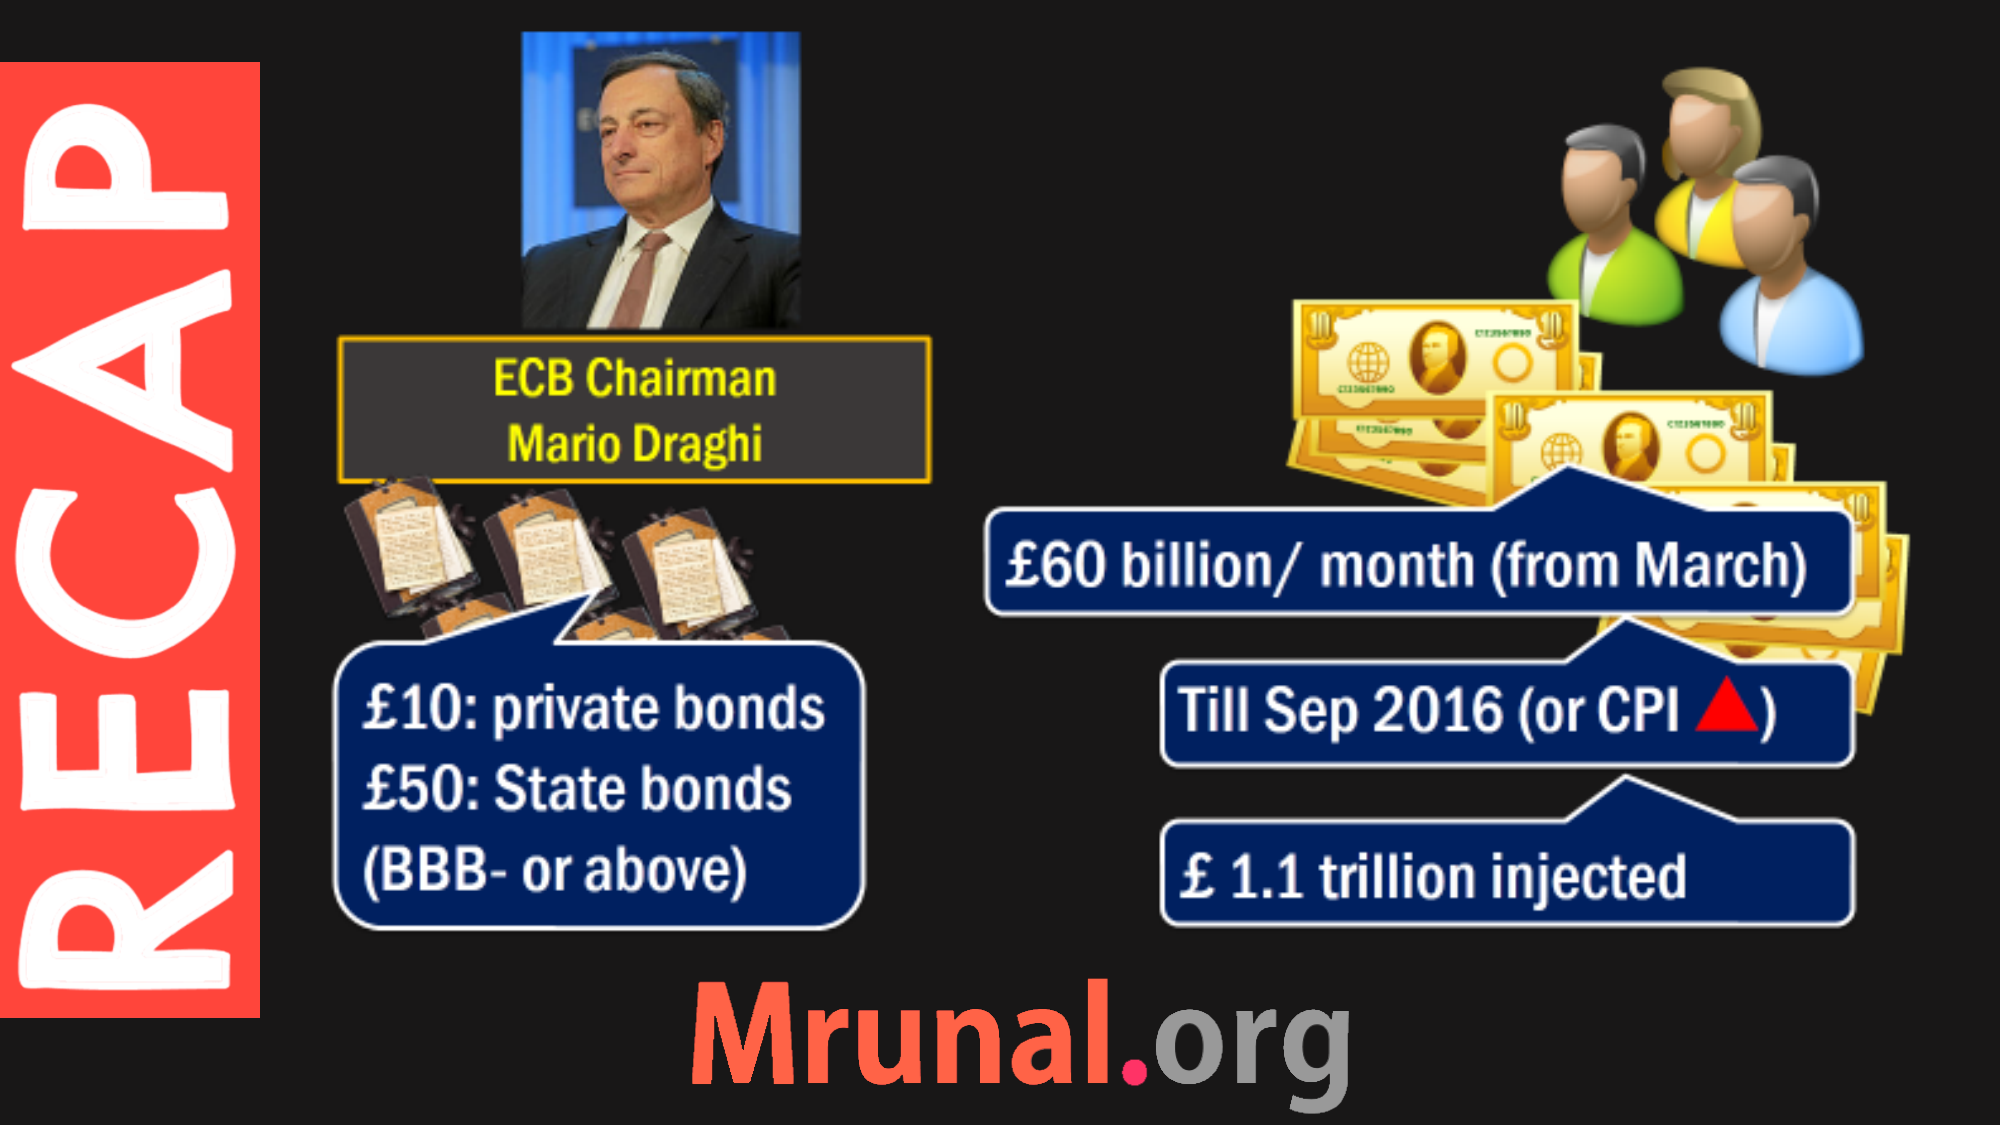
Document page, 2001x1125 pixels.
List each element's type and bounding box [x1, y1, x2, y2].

list [297, 29, 1913, 939]
picture [0, 63, 260, 1017]
picture [683, 956, 1354, 1125]
